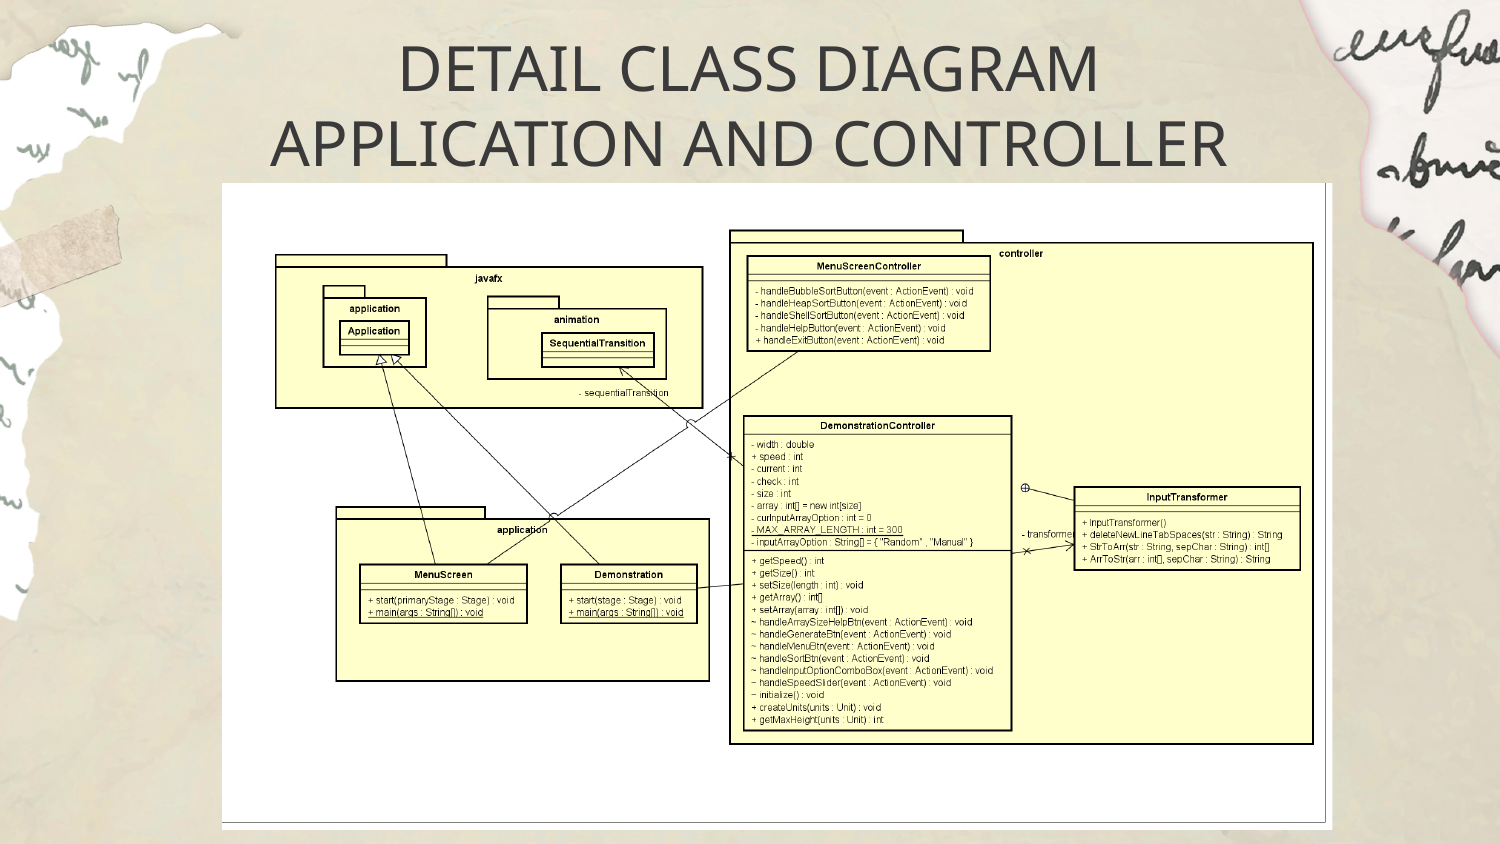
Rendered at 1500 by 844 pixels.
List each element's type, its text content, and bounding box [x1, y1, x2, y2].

picture [0, 0, 1500, 844]
title DETAIL CLASS DIAGRAM APPLICATION AND CONTROLLER [117, 14, 1383, 112]
